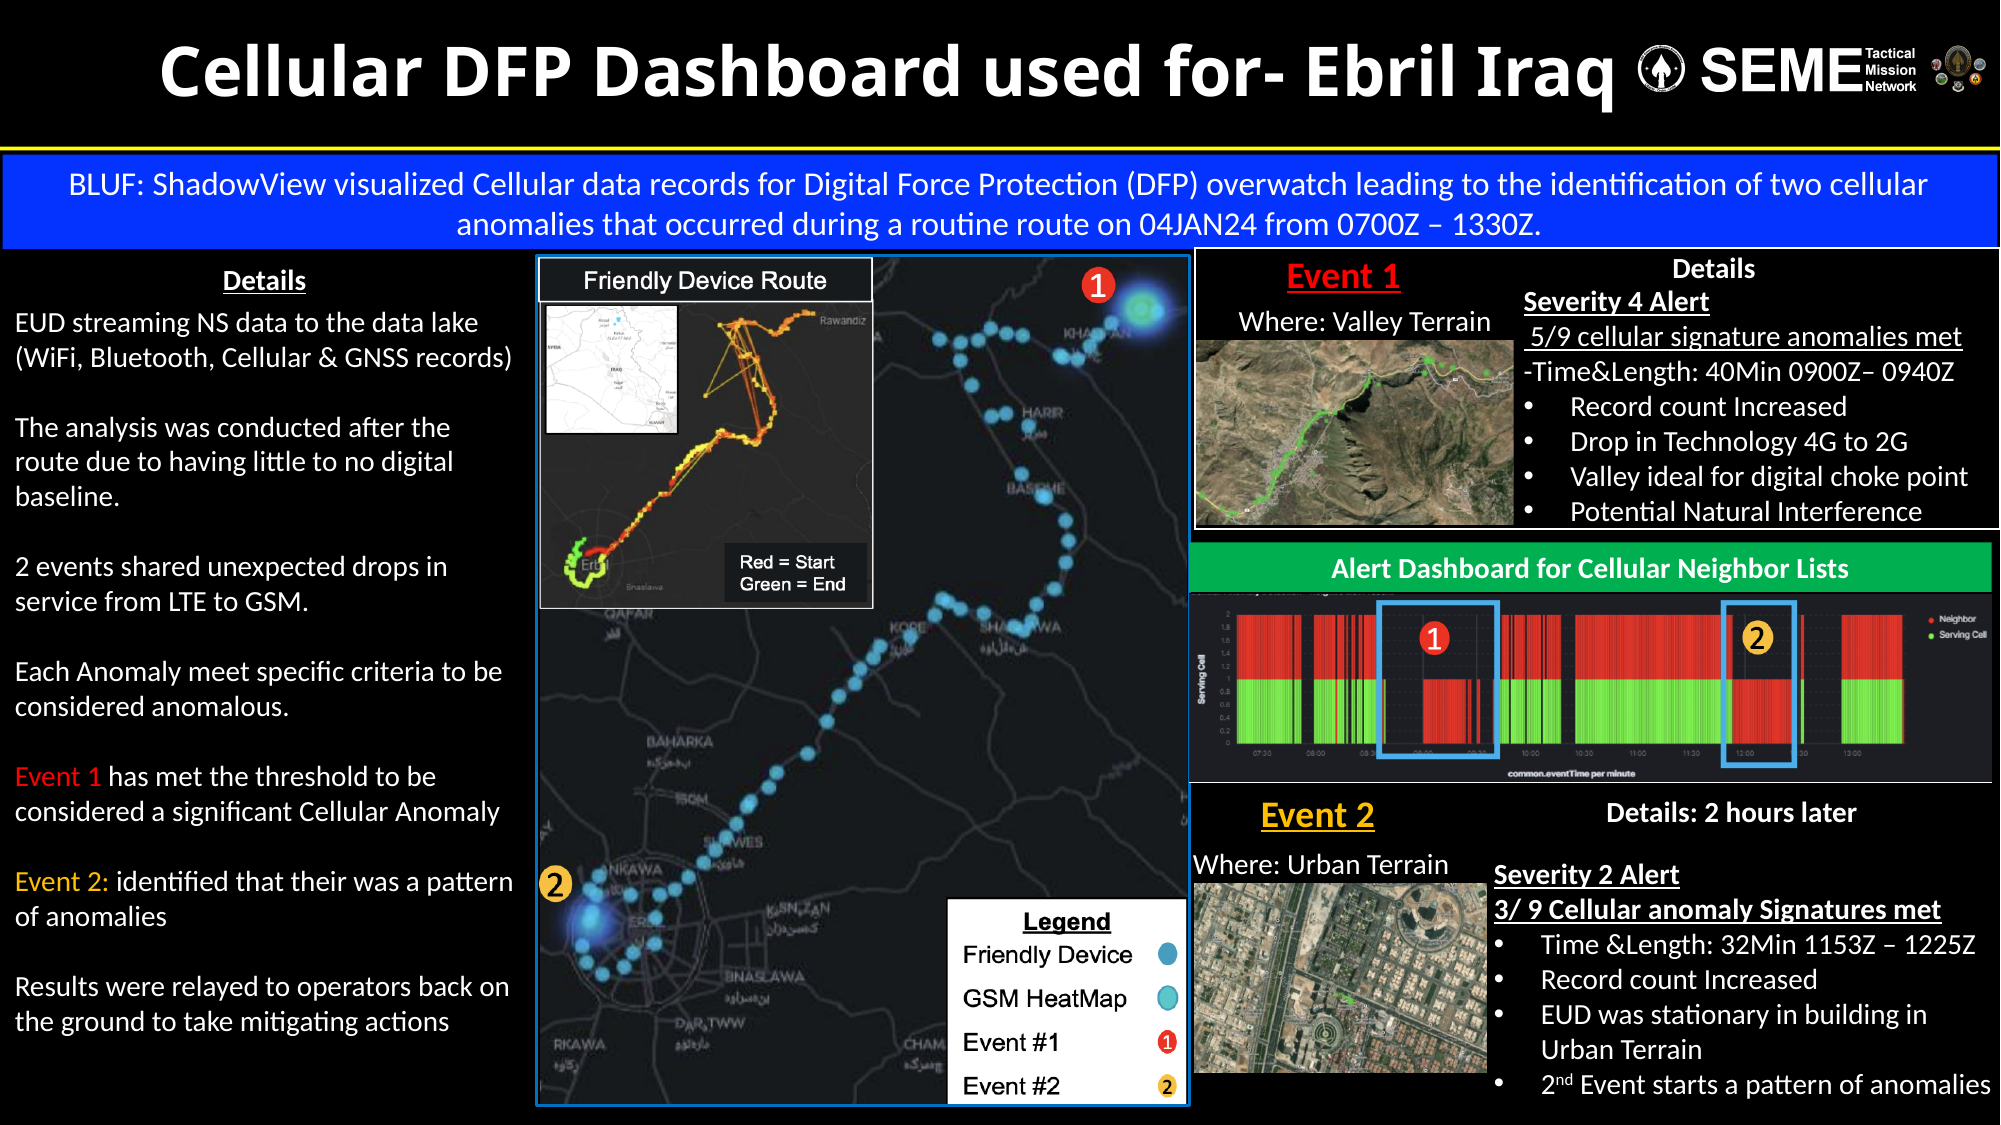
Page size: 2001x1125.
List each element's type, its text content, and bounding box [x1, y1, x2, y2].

text_box Alert Dashboard for Cellular Neighbor Lists [1189, 542, 1992, 592]
title Cellular DFP Dashboard used for- Ebril Iraq [140, 0, 1638, 146]
text_box Event 1 [1271, 243, 1416, 247]
picture [537, 256, 1188, 1104]
text_box BLUF: ShadowView visualized Cellular data records for Digital Force Protection (DFP) overwatch leading to the identification of two cellular anomalies that occurred during a routine route on 04JAN24 from 0700Z – 1330Z. [2, 154, 1998, 250]
text_box Details [1657, 242, 1771, 292]
text_box EUD streaming NS data to the data lake (WiFi, Bluetooth, Cellular & GNSS records) The analysis was conducted after the route due to having little to no digital baseline. 2 events shared unexpected drops in service from LTE to GSM. Each Anomaly meet specific criteria to be considered anomalous. Event 1 has met the threshold to be considered a significant Cellular Anomaly Event 2: identified that their was a pattern of anomalies Results were relayed to operators back on the ground to take mitigating actions [0, 295, 531, 1045]
picture [1634, 44, 1987, 93]
text_box Severity 2 Alert 3/ 9 Cellular anomaly Signatures met Time &Length: 32Min 1153Z – 1225Z Record count Increased EUD was stationary in building in Urban Terrain 2nd Event starts a pattern of anomalies [1479, 848, 2000, 1108]
picture [1194, 883, 1487, 1073]
text_box Event 2 [1246, 783, 1390, 837]
text_box Where: Urban Terrain [1188, 837, 1464, 888]
text_box Details: 2 hours later [1591, 786, 1873, 836]
text_box Details [208, 254, 322, 295]
picture [1193, 340, 1514, 525]
text_box [1194, 247, 2000, 530]
picture [1189, 593, 1992, 783]
